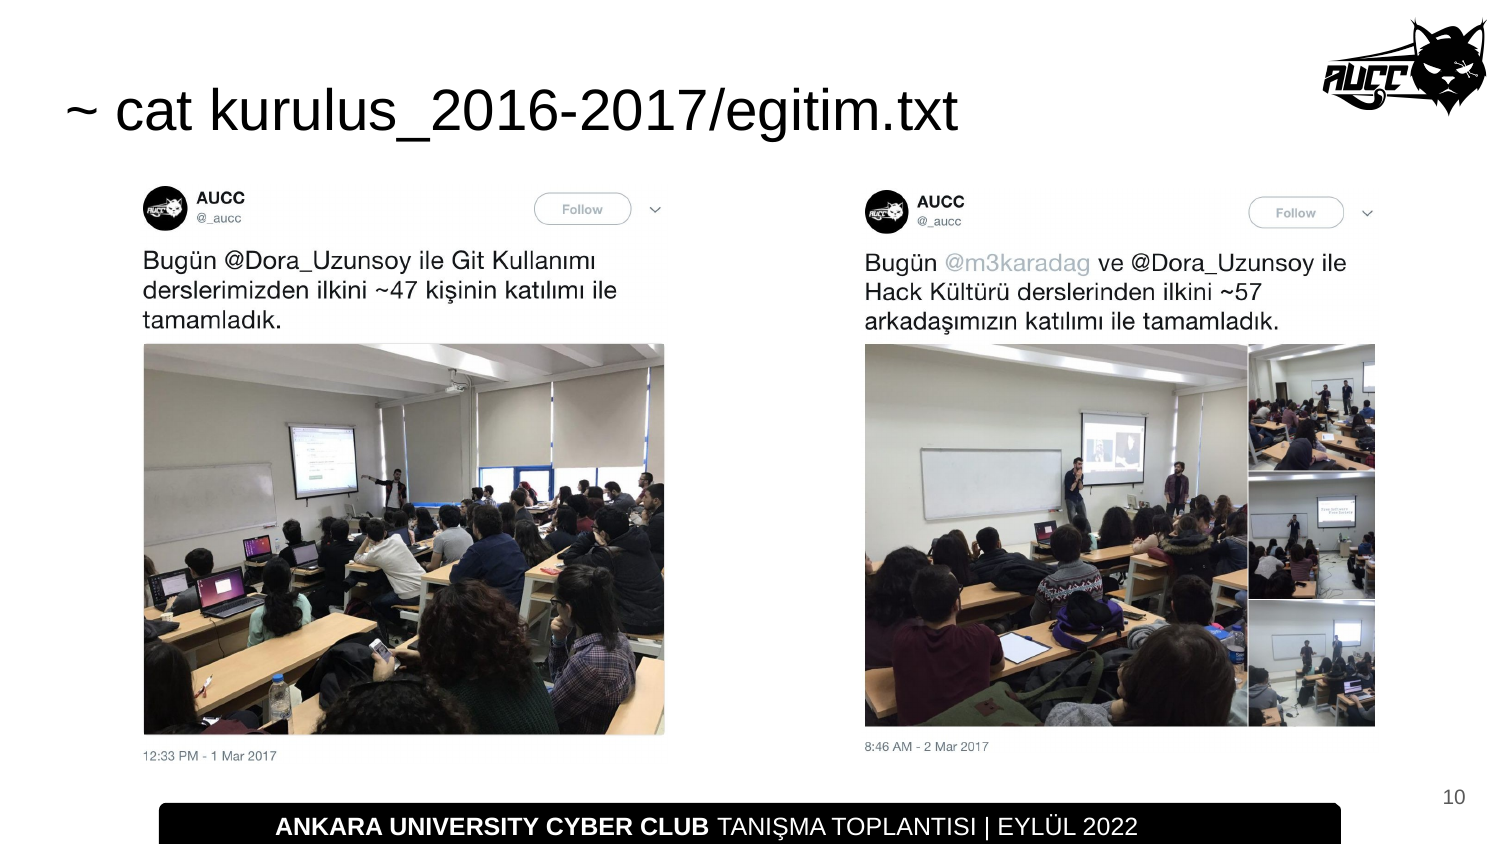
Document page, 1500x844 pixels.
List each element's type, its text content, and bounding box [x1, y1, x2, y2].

text_box [1322, 16, 1488, 117]
slide_number ‹#› [1436, 783, 1473, 844]
text_box [140, 184, 668, 764]
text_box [159, 803, 1341, 844]
text_box [861, 188, 1379, 754]
title ~ cat kurulus_2016-2017/egitim.txt [63, 70, 1128, 214]
